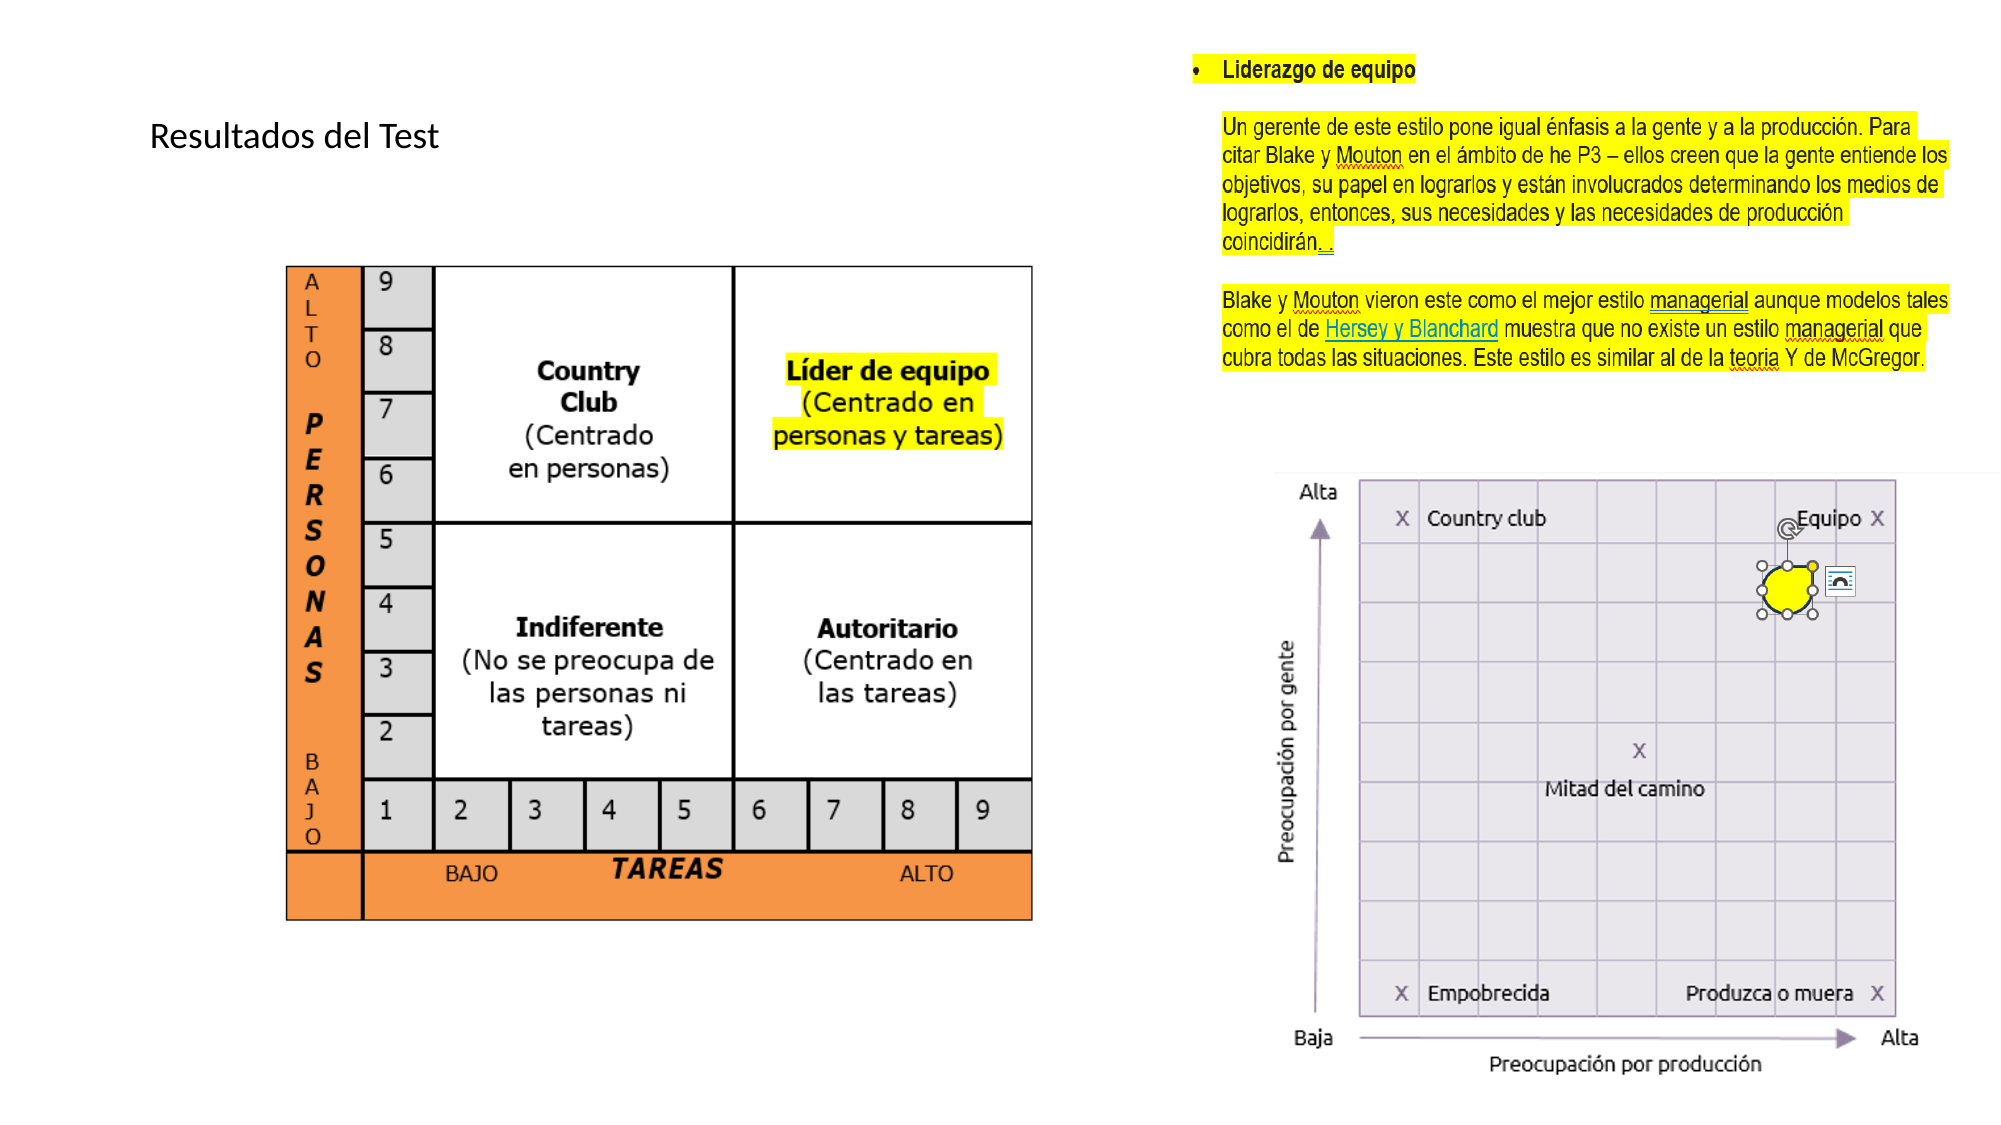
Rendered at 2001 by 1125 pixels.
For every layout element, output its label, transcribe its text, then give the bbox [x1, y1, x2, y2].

picture [1275, 472, 2000, 1090]
picture [198, 216, 1130, 959]
picture [1159, 27, 2000, 404]
text_box Resultados del Test [135, 103, 455, 163]
